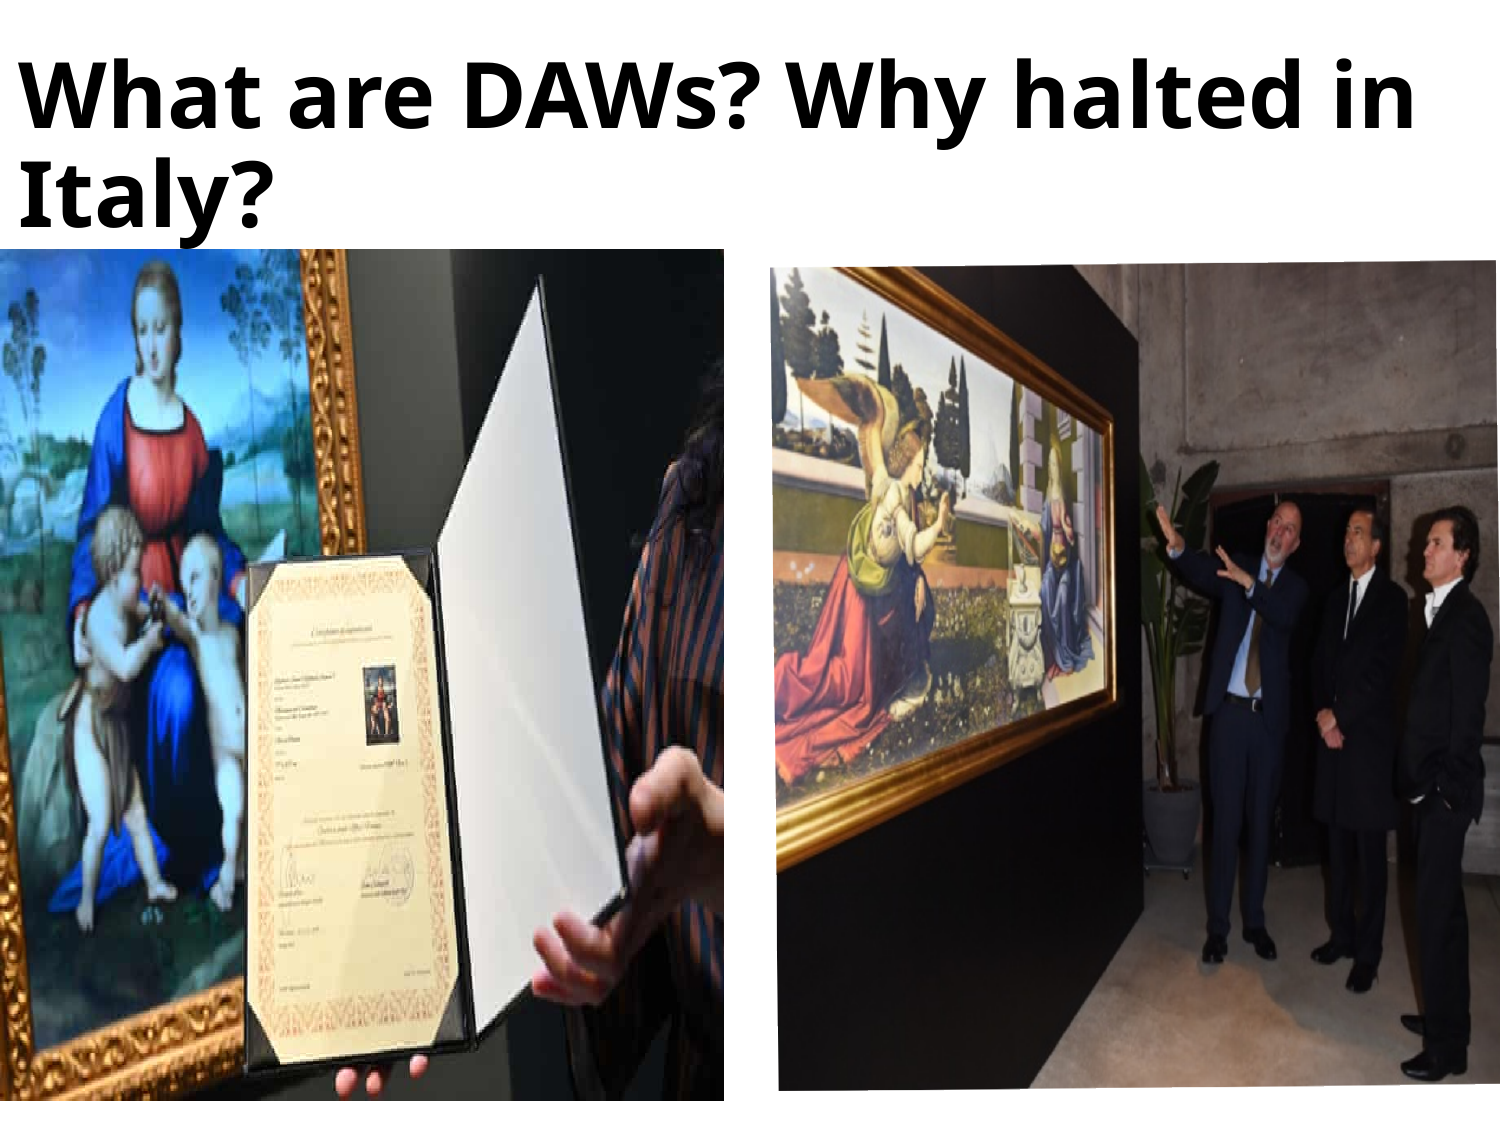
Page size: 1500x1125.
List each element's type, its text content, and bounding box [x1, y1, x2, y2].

title What are DAWs? Why halted in Italy? [3, 59, 1500, 237]
picture [0, 249, 724, 1101]
picture [770, 261, 1500, 1091]
